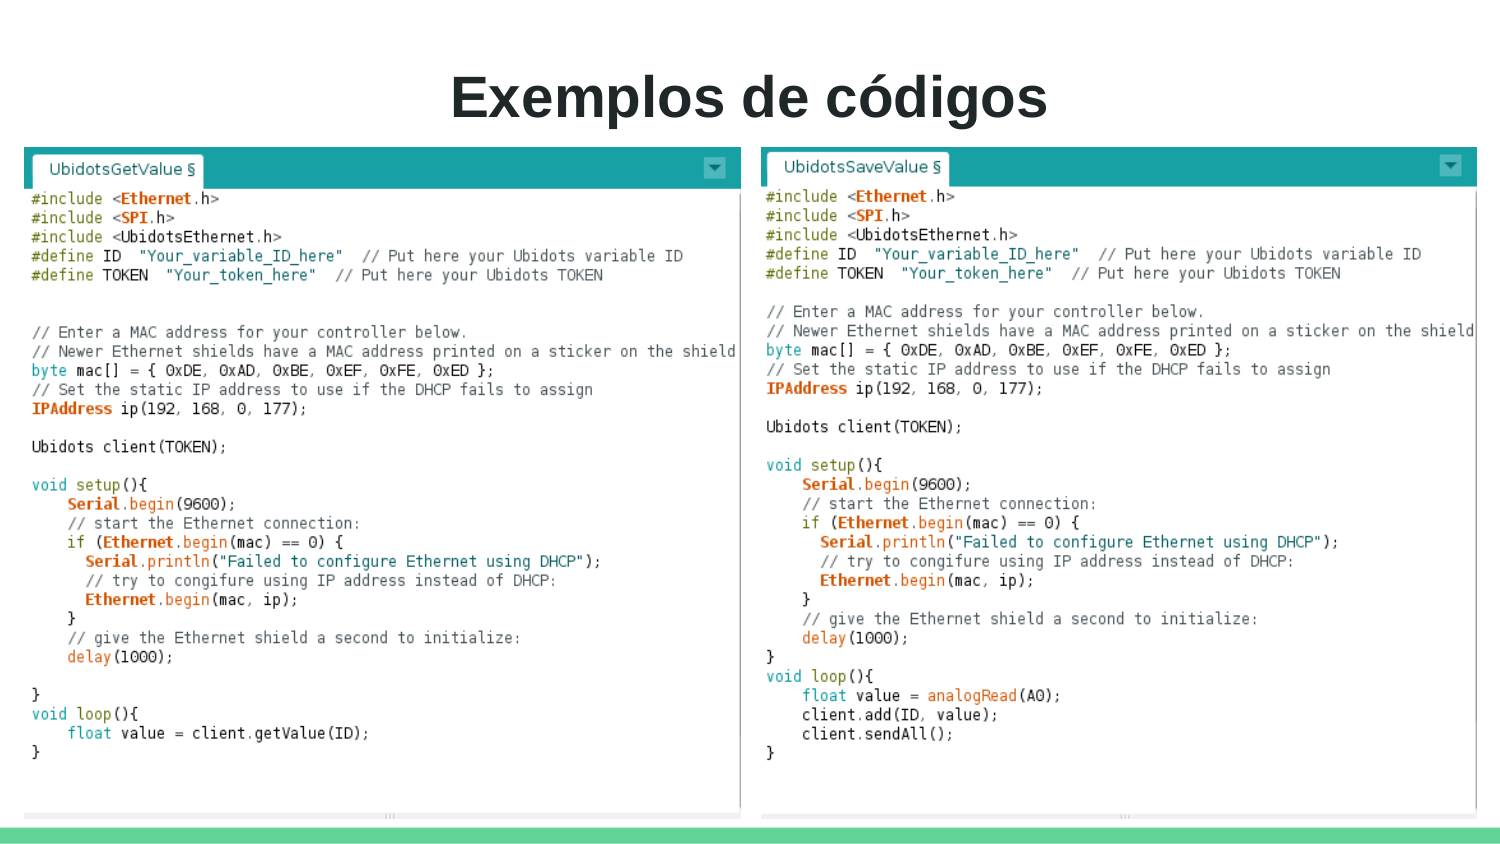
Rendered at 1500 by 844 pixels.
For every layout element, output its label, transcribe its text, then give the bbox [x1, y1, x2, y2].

picture [24, 147, 742, 819]
picture [760, 147, 1477, 819]
title Exemplos de códigos [51, 43, 1449, 138]
